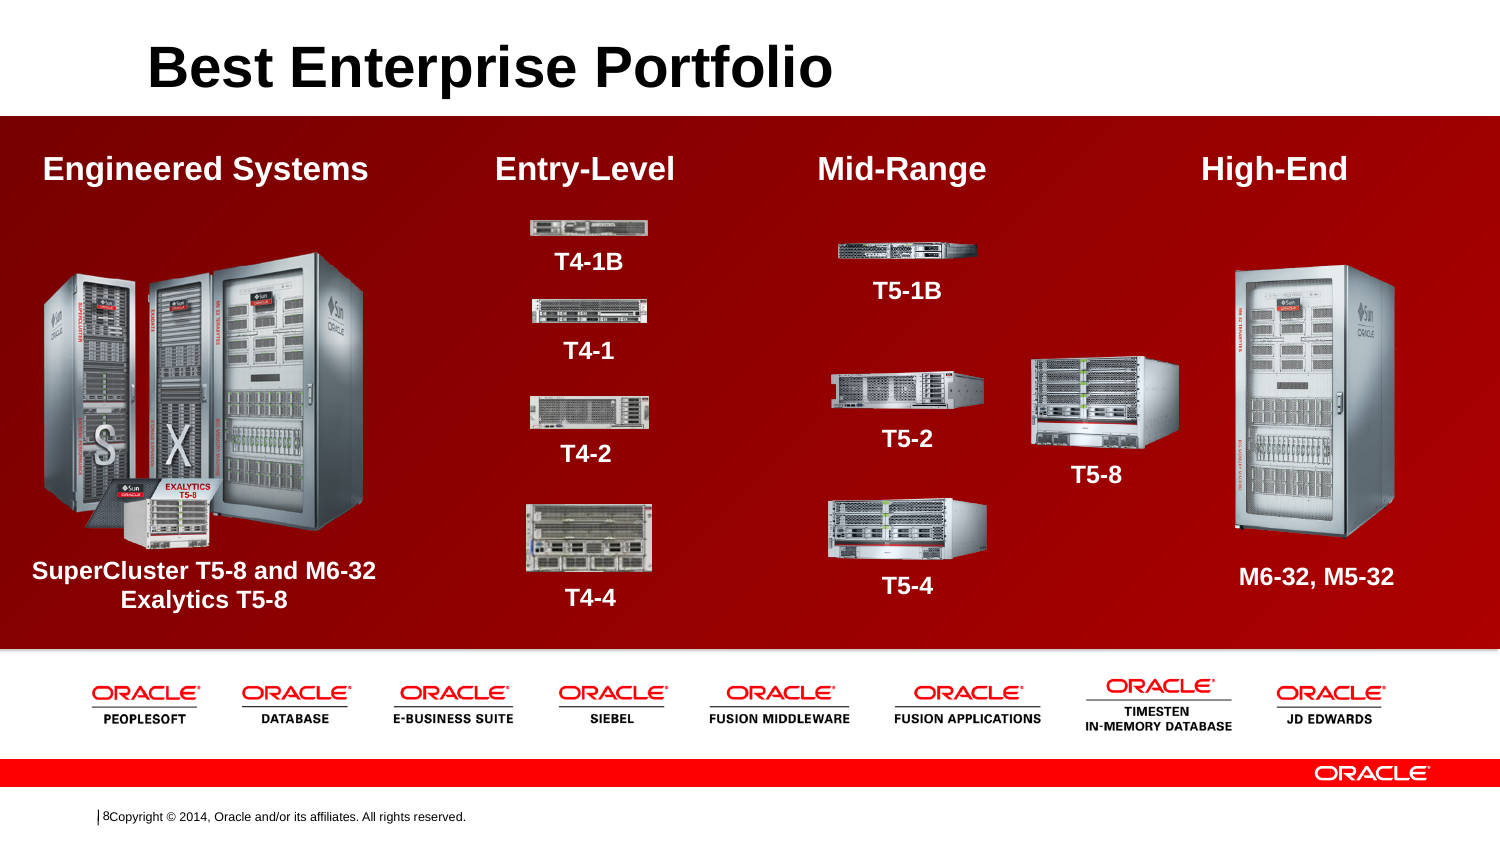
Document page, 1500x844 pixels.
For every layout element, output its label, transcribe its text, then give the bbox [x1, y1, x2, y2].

picture [1233, 263, 1397, 539]
text_box T5-2 [811, 422, 1004, 468]
text_box [0, 116, 1500, 649]
picture [828, 498, 988, 560]
text_box SuperCluster T5-8 and M6-32 Exalytics T5-8 [21, 554, 388, 623]
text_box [0, 139, 1481, 196]
picture [44, 252, 363, 550]
text_box T5-4 [811, 570, 1004, 616]
picture [0, 759, 1500, 787]
text_box T5-1B [811, 274, 1004, 320]
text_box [77, 664, 1404, 746]
picture [837, 242, 978, 259]
picture [1031, 356, 1180, 449]
text_box M6-32, M5-32 [1211, 560, 1423, 606]
picture [831, 371, 984, 409]
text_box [490, 219, 687, 628]
text_box Best Enterprise Portfolio [132, 21, 1467, 93]
text_box T5-8 [1034, 458, 1159, 486]
